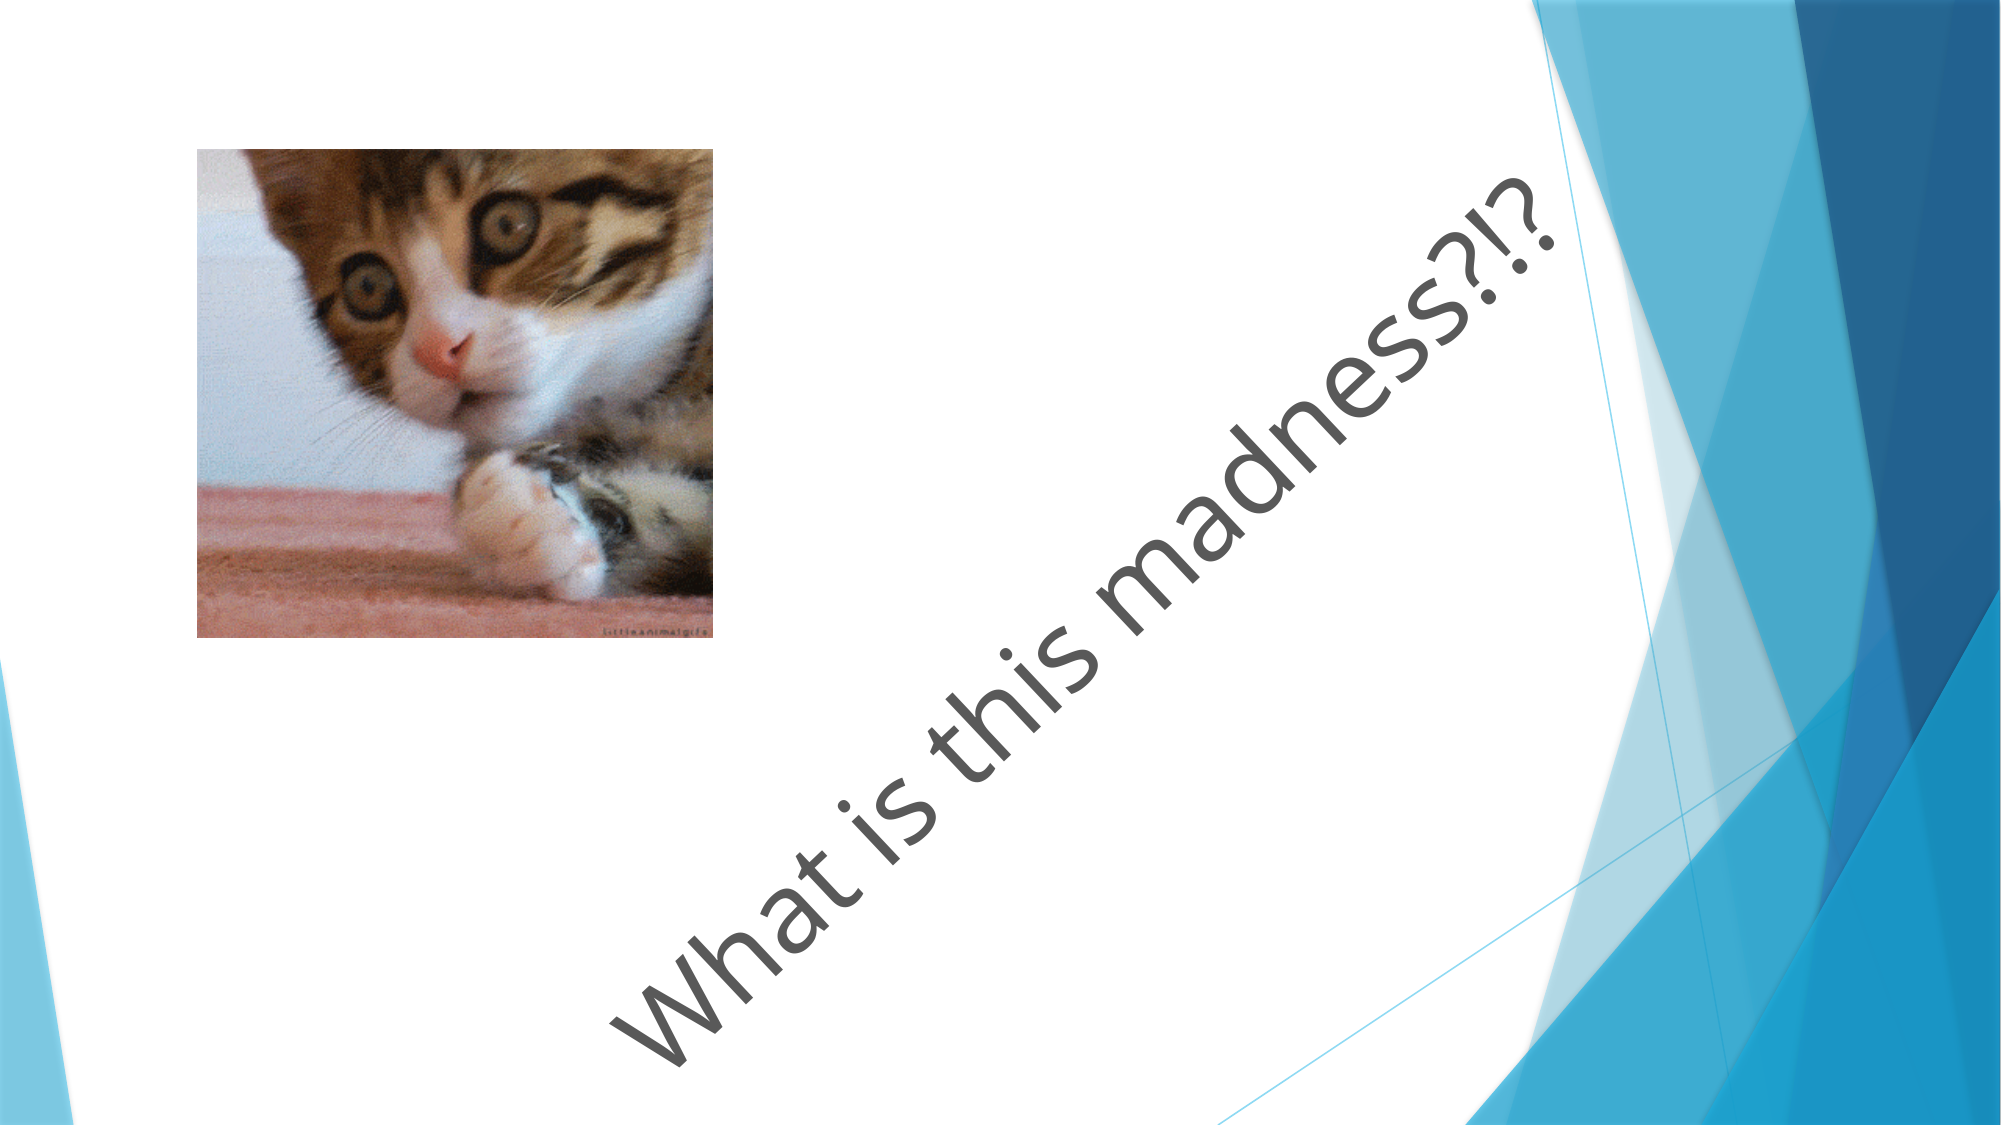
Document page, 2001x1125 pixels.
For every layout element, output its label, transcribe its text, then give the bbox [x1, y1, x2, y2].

text_box What is this madness?!? [570, 129, 1604, 1116]
picture [196, 149, 714, 638]
